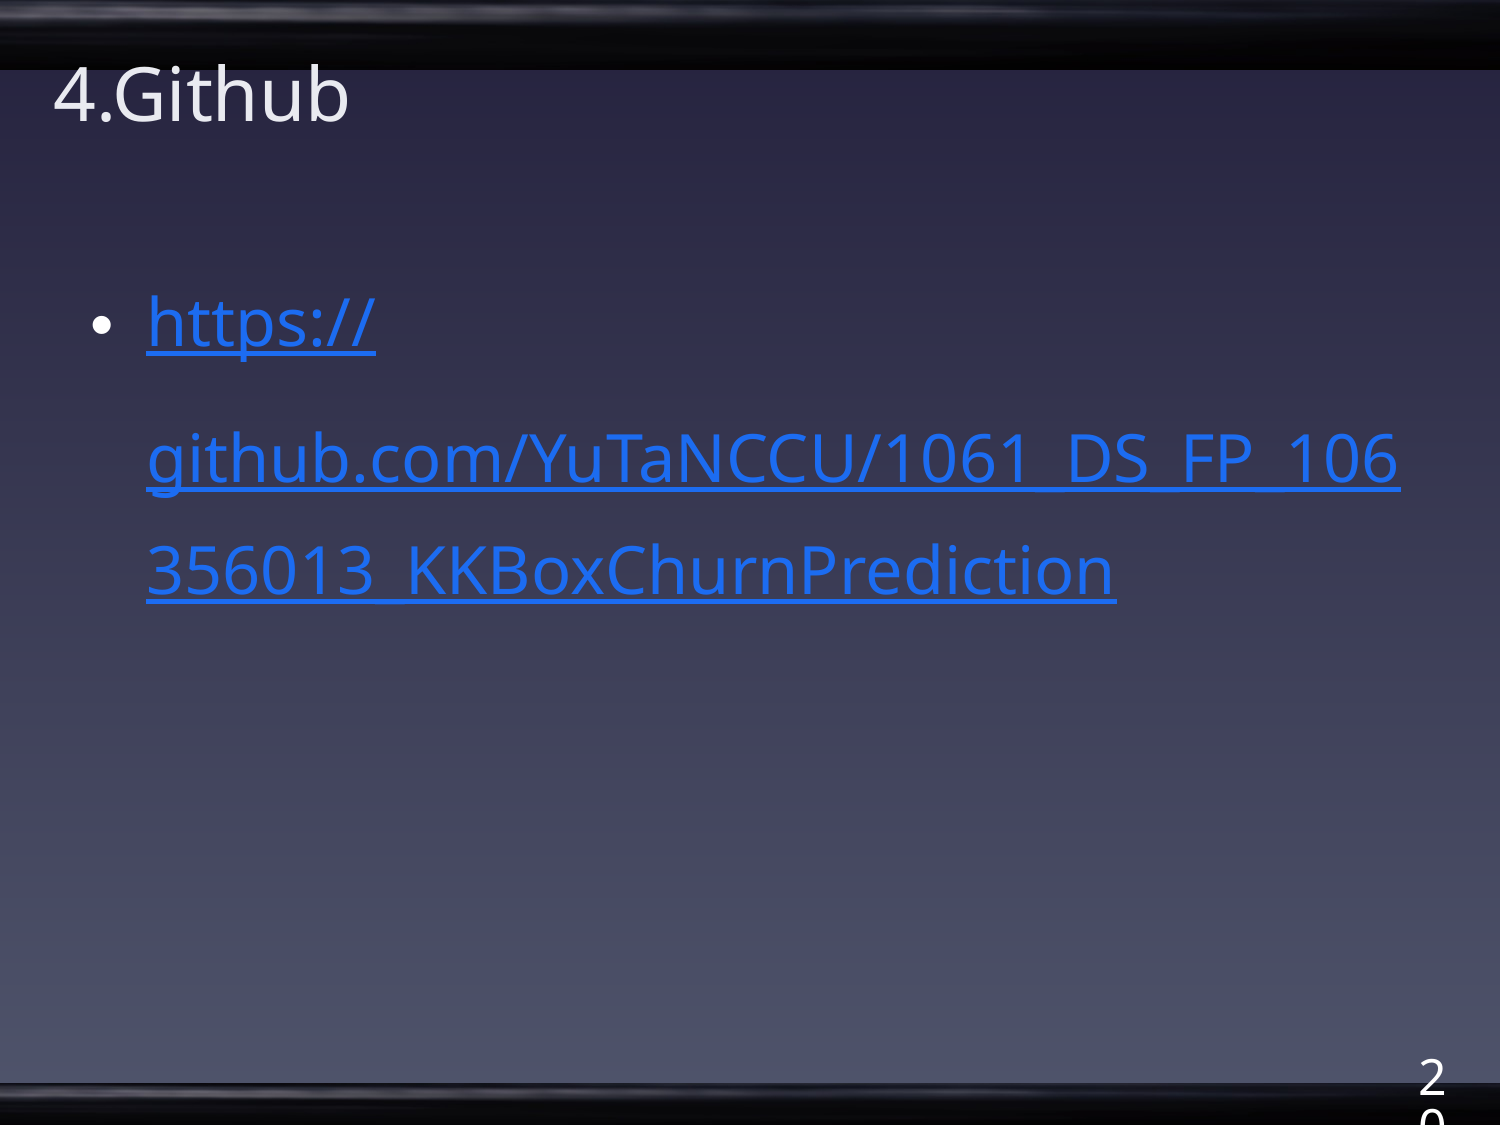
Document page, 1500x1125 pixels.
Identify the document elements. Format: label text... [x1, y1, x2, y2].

text_box 20 [1403, 1038, 1488, 1096]
picture [0, 0, 1500, 70]
picture [0, 1083, 1500, 1125]
list https://github.com/YuTaNCCU/1061_DS_FP_106356013_KKBoxChurnPrediction [75, 226, 1425, 1090]
title 4.Github [38, 38, 1389, 227]
